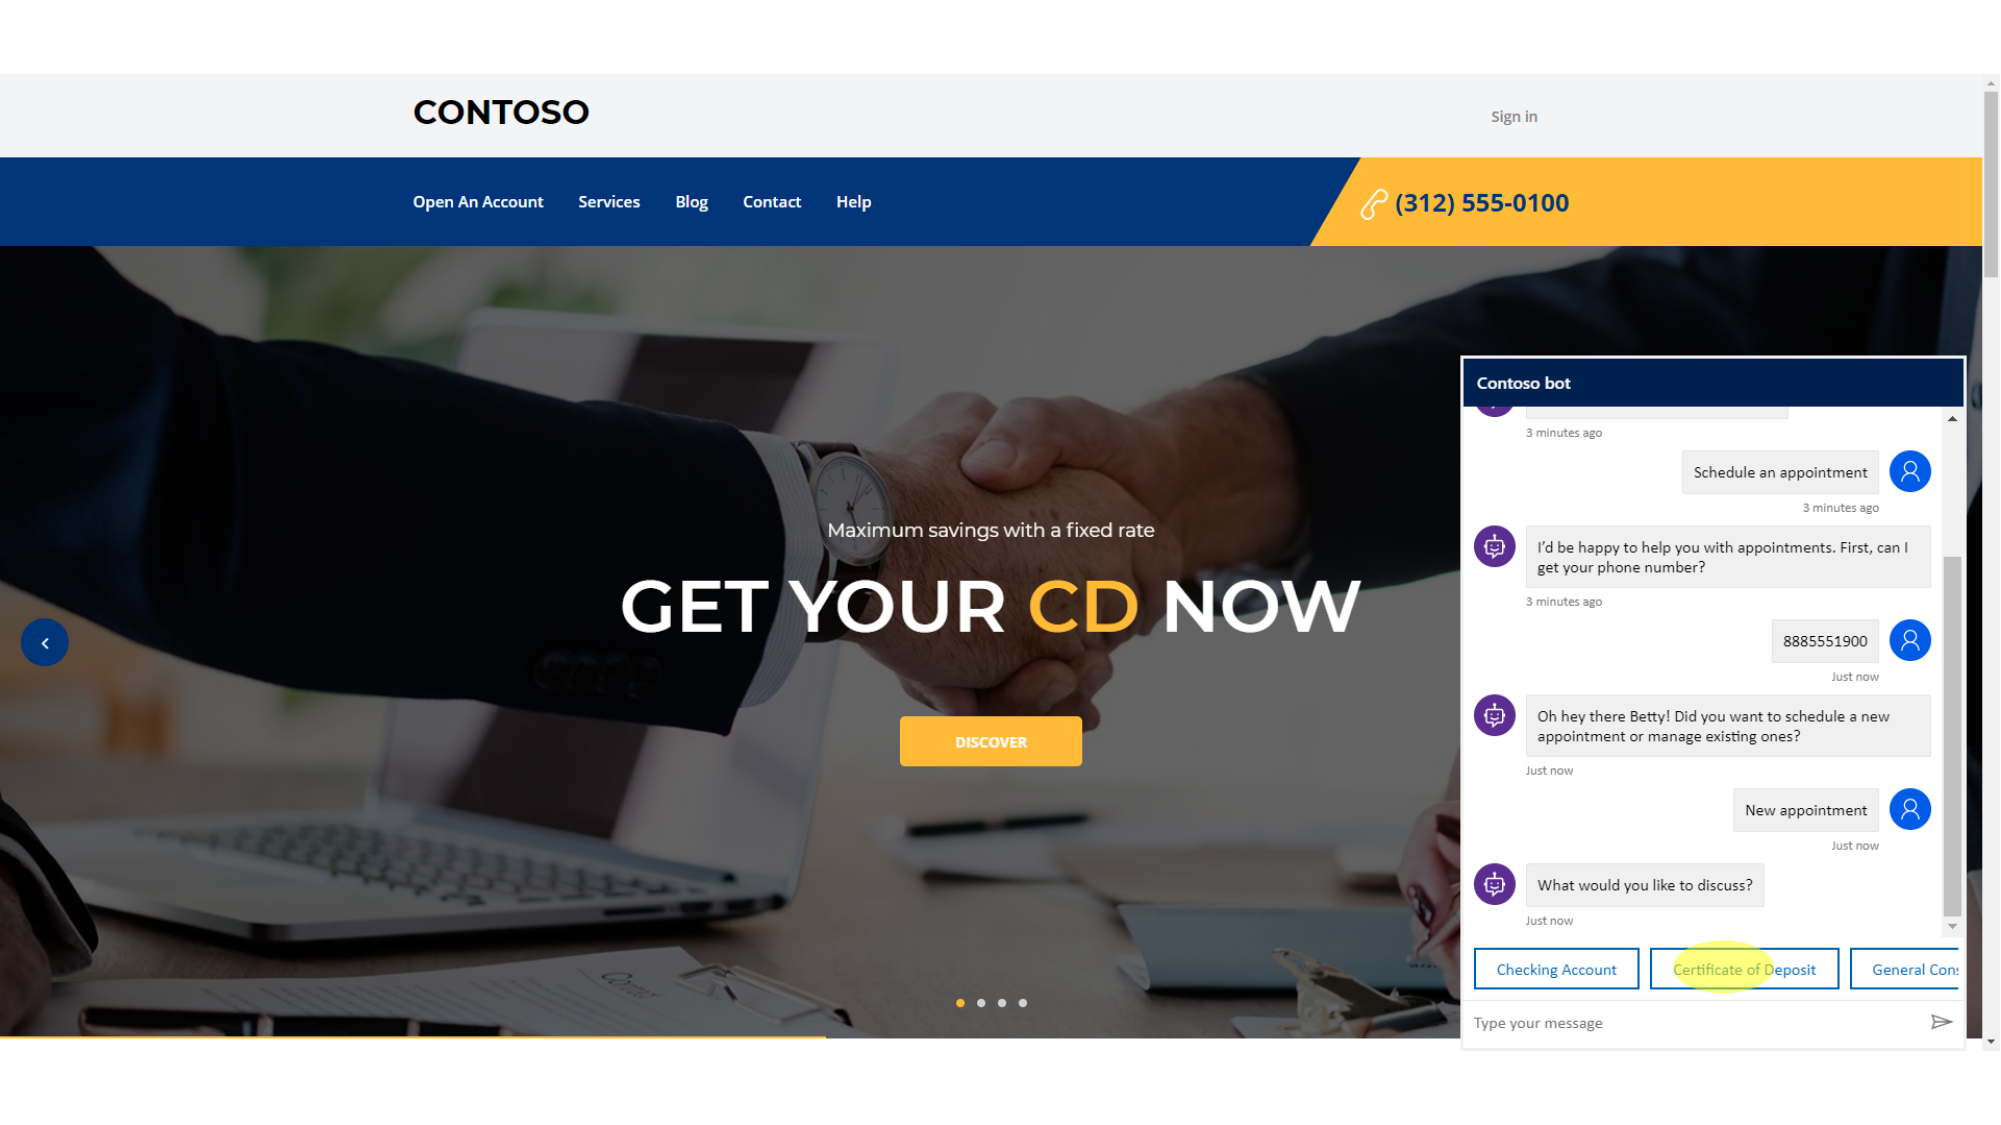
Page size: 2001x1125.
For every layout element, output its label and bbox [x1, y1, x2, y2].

picture [0, 74, 2000, 1051]
